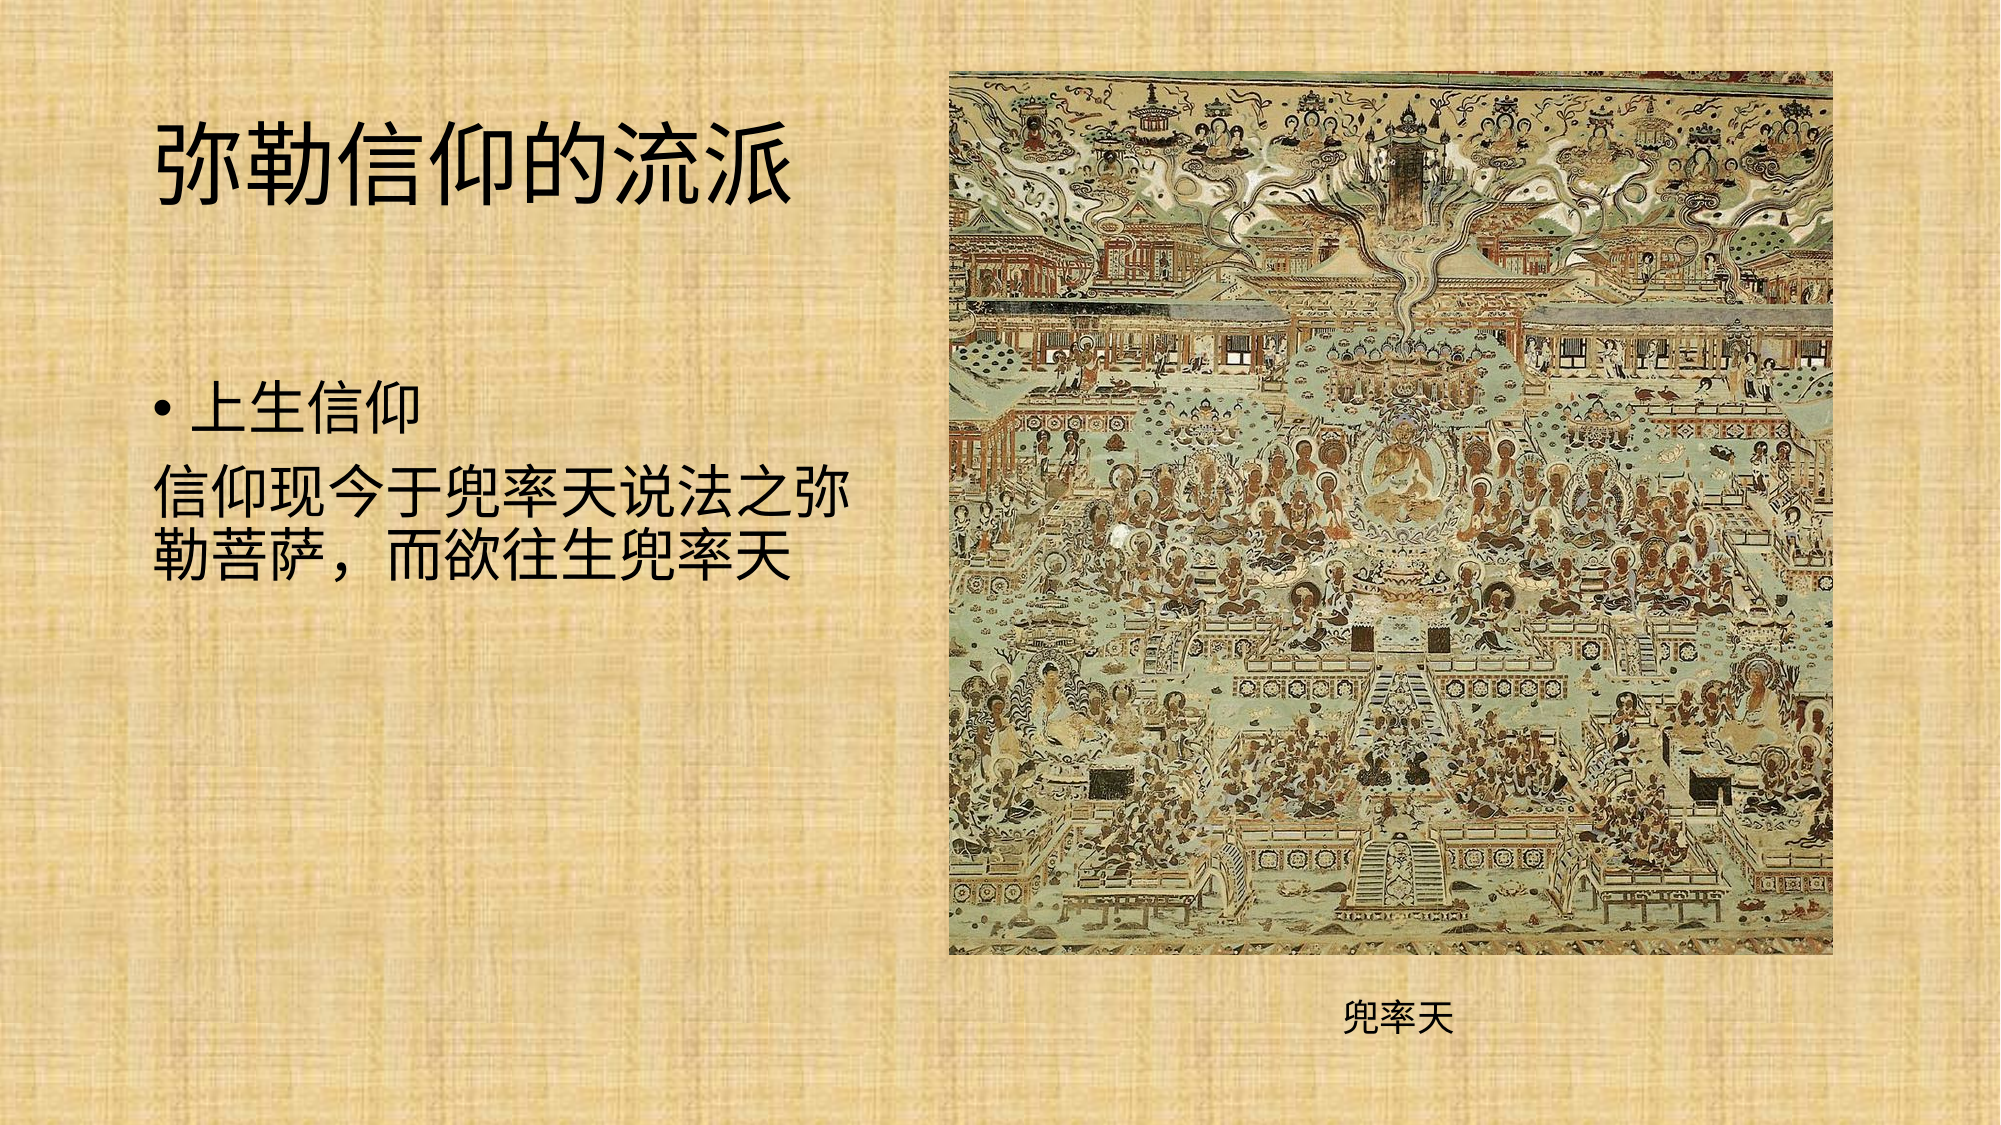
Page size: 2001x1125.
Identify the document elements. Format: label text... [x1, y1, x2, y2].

list 上生信仰 信仰现今于兜率天说法之弥勒菩萨，而欲往生兜率天 [137, 372, 888, 1086]
text_box 兜率天 [1327, 986, 1600, 1046]
picture [0, 0, 2001, 1125]
title 弥勒信仰的流派 [137, 59, 1863, 278]
